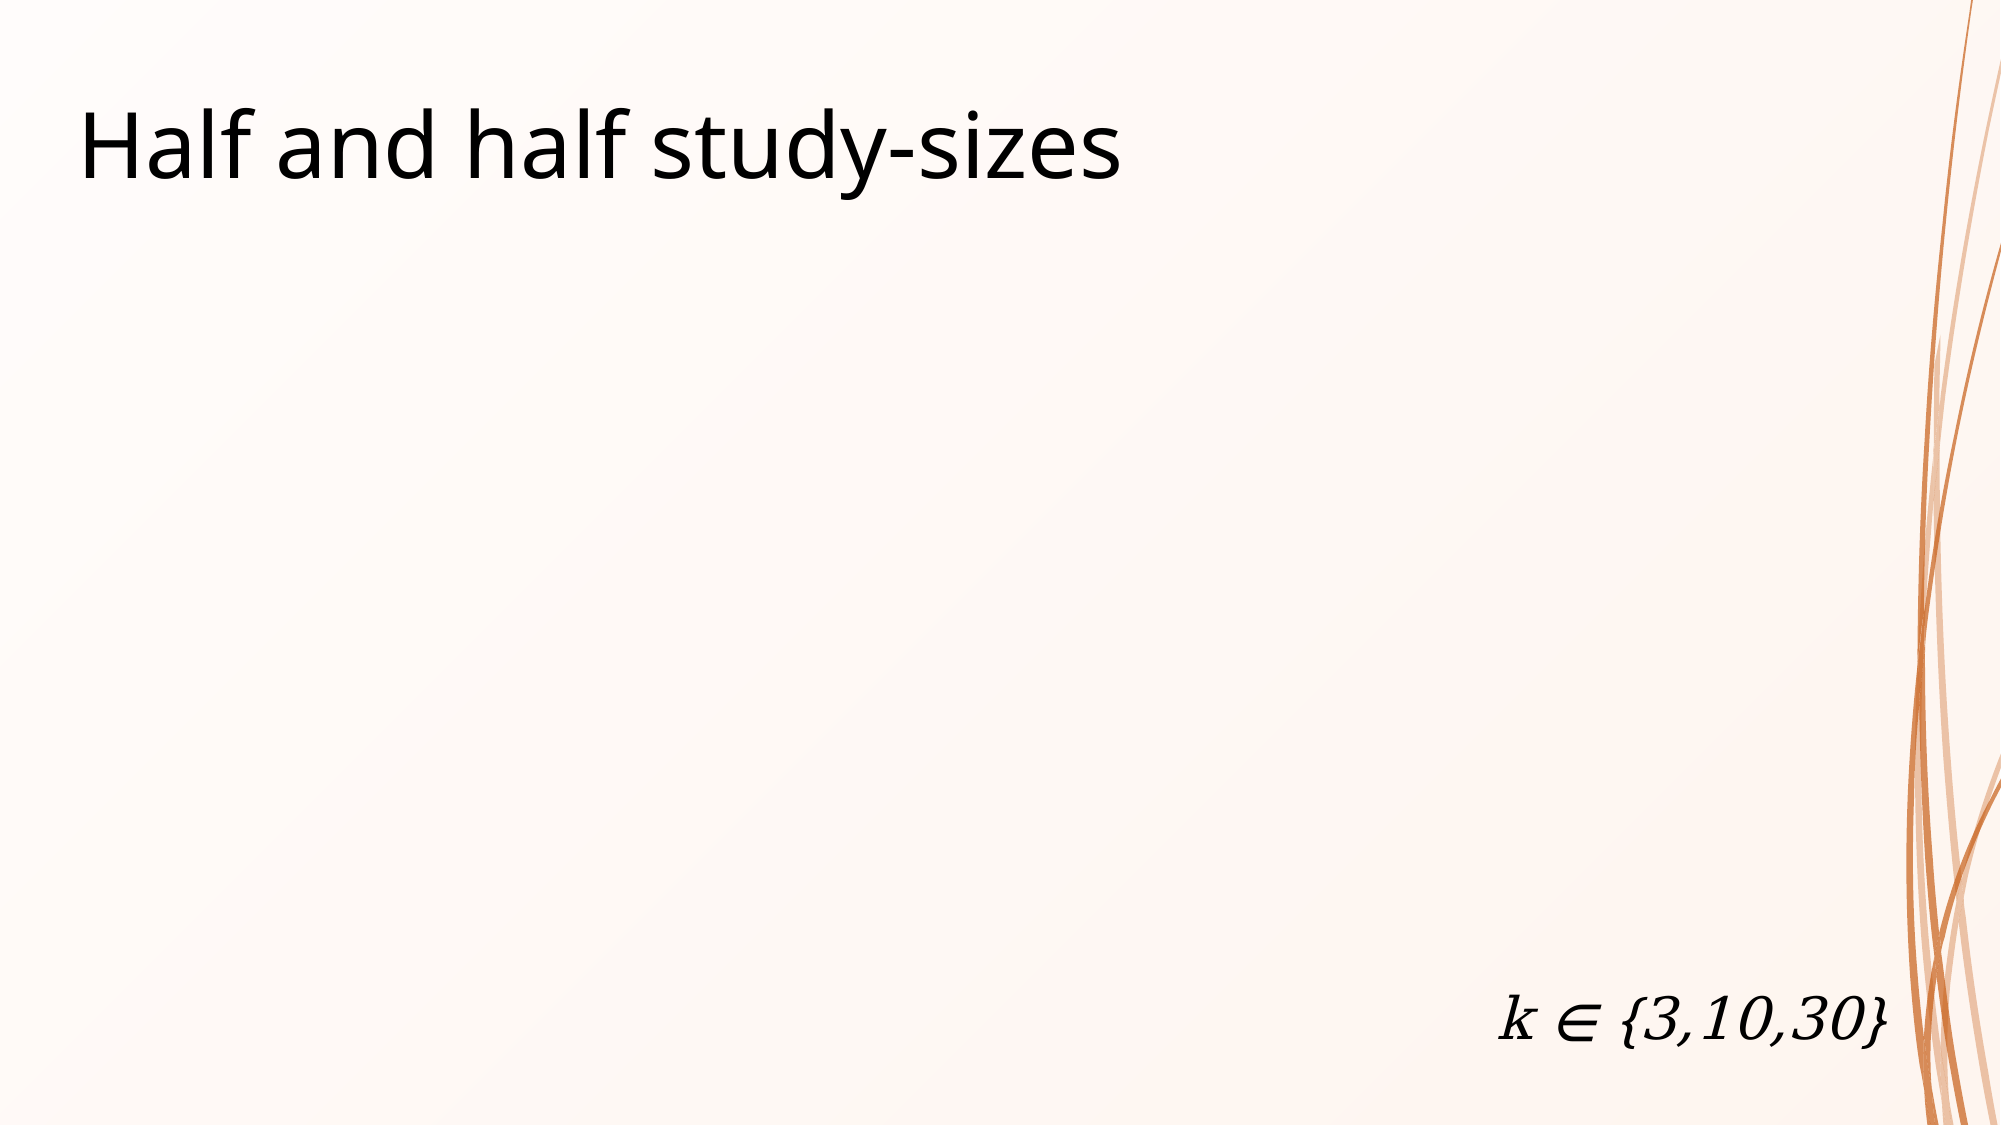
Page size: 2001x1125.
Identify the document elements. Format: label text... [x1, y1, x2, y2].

text_box k ∈ {3,10,30} [1481, 973, 1915, 1125]
title Half and half study-sizes [62, 39, 1788, 258]
